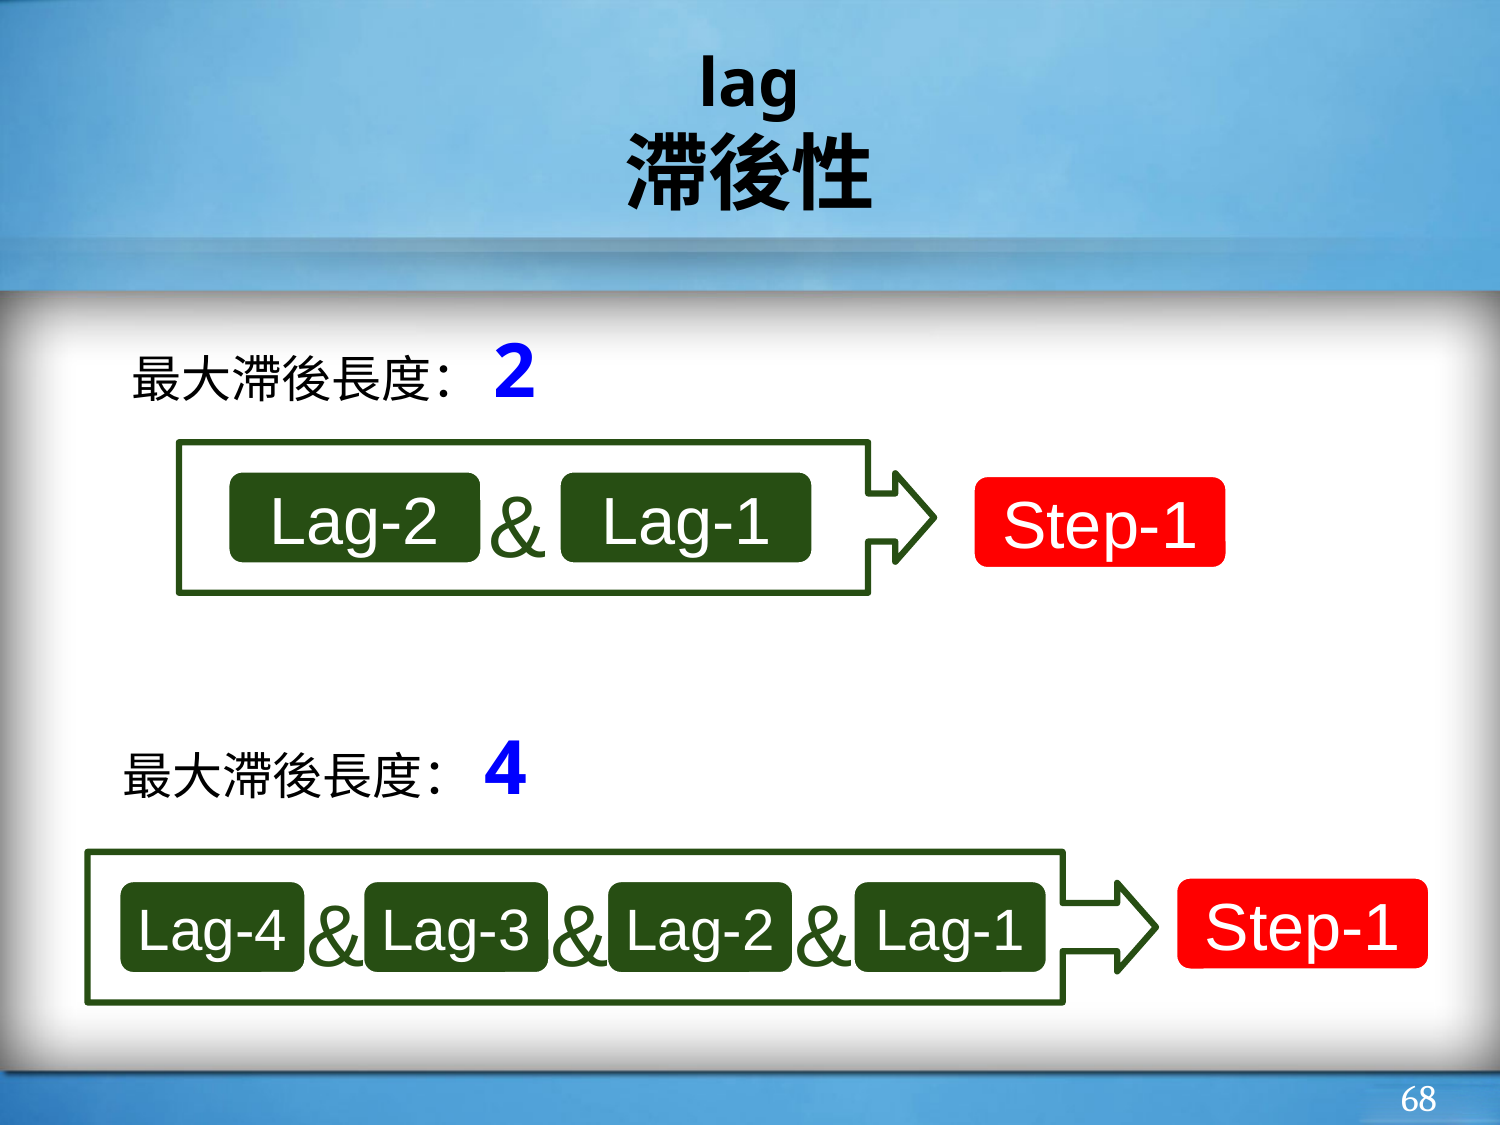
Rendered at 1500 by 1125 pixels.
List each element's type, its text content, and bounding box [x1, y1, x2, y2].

text_box & [779, 891, 849, 972]
picture [0, 0, 1500, 1125]
text_box Lag-2 [605, 879, 795, 976]
slide_number ‹#› [1350, 1074, 1488, 1118]
text_box & [291, 891, 361, 972]
text_box Step-1 [1174, 875, 1432, 972]
list 最大滯後長度：2 [87, 293, 1422, 670]
text_box [178, 442, 935, 593]
text_box Lag-3 [361, 879, 551, 976]
text_box & [473, 482, 543, 562]
text_box Lag-1 [851, 879, 1049, 976]
text_box Lag-1 [557, 469, 815, 566]
text_box Lag-4 [117, 879, 307, 976]
text_box & [535, 891, 605, 972]
text_box [87, 851, 1157, 1003]
list 最大滯後長度：4 [78, 690, 1432, 1067]
text_box Lag-2 [226, 469, 483, 566]
text_box Step-1 [971, 473, 1229, 571]
title lag 滯後性 [78, 27, 1422, 232]
